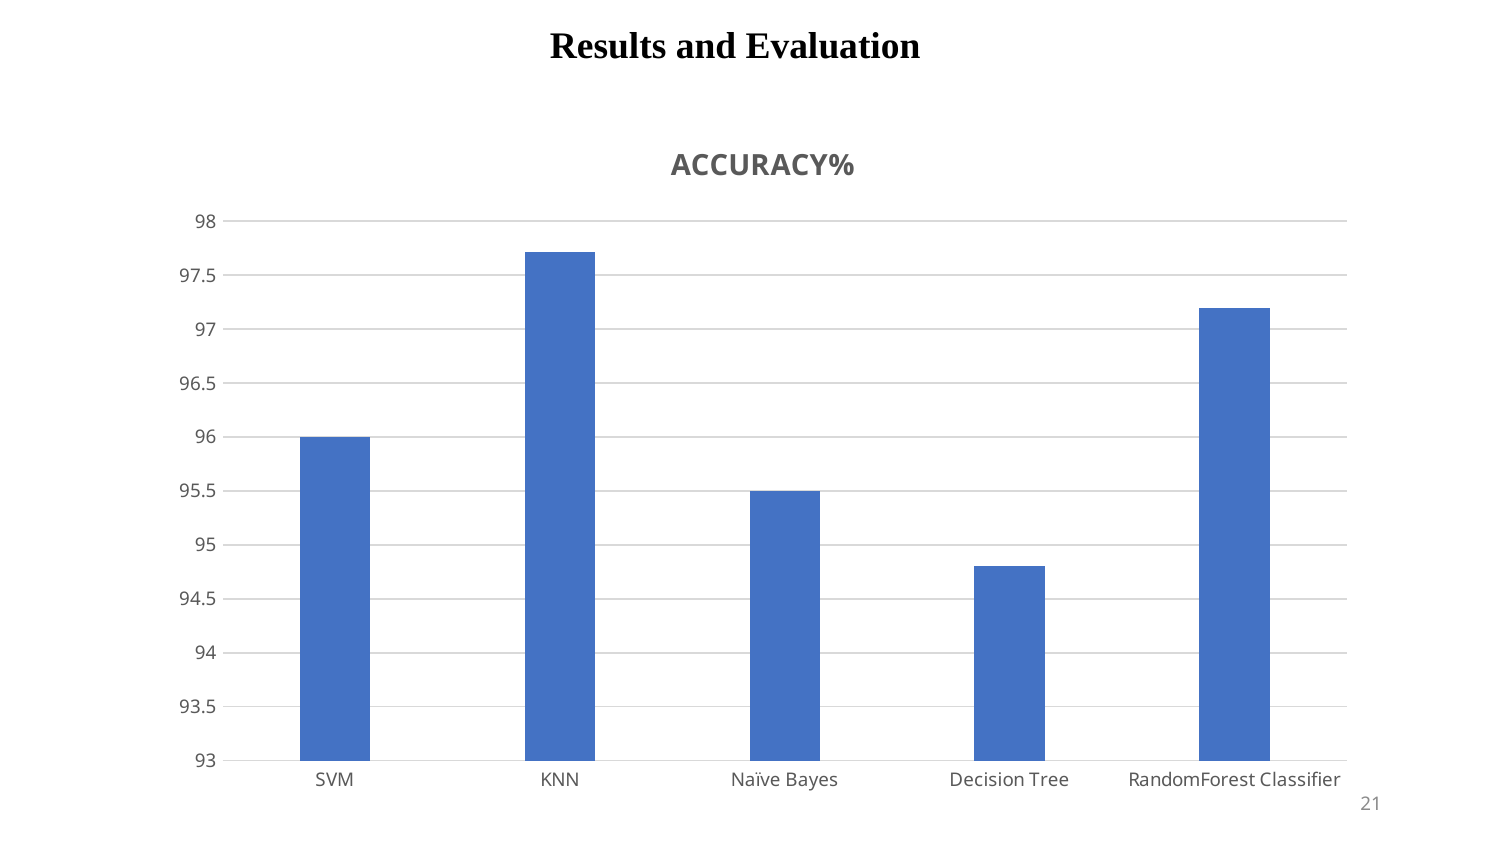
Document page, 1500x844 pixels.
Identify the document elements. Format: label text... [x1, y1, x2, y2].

text_box Results and Evaluation [535, 13, 936, 73]
slide_number 21 [1059, 782, 1397, 827]
chart [154, 114, 1372, 808]
